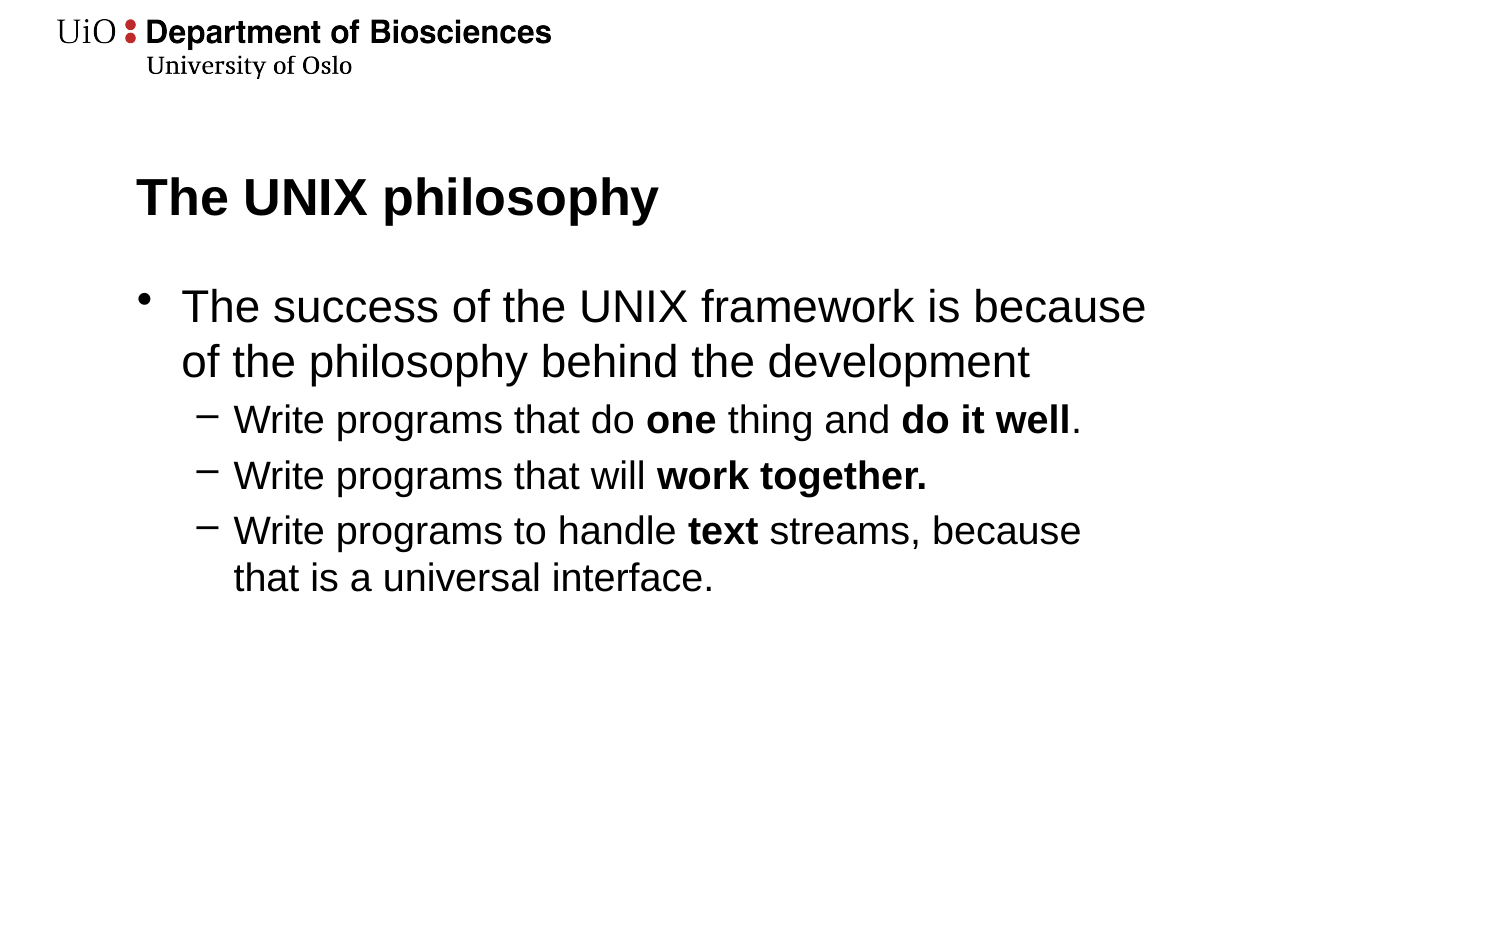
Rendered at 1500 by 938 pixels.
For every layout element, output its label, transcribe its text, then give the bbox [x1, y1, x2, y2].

list The success of the UNIX framework is because of the philosophy behind the development Write programs that do one thing and do it well. Write programs that will work together. Write programs to handle text streams, because that is a universal interface. [125, 270, 1164, 906]
picture [57, 19, 551, 79]
title The UNIX philosophy [125, 116, 1425, 273]
